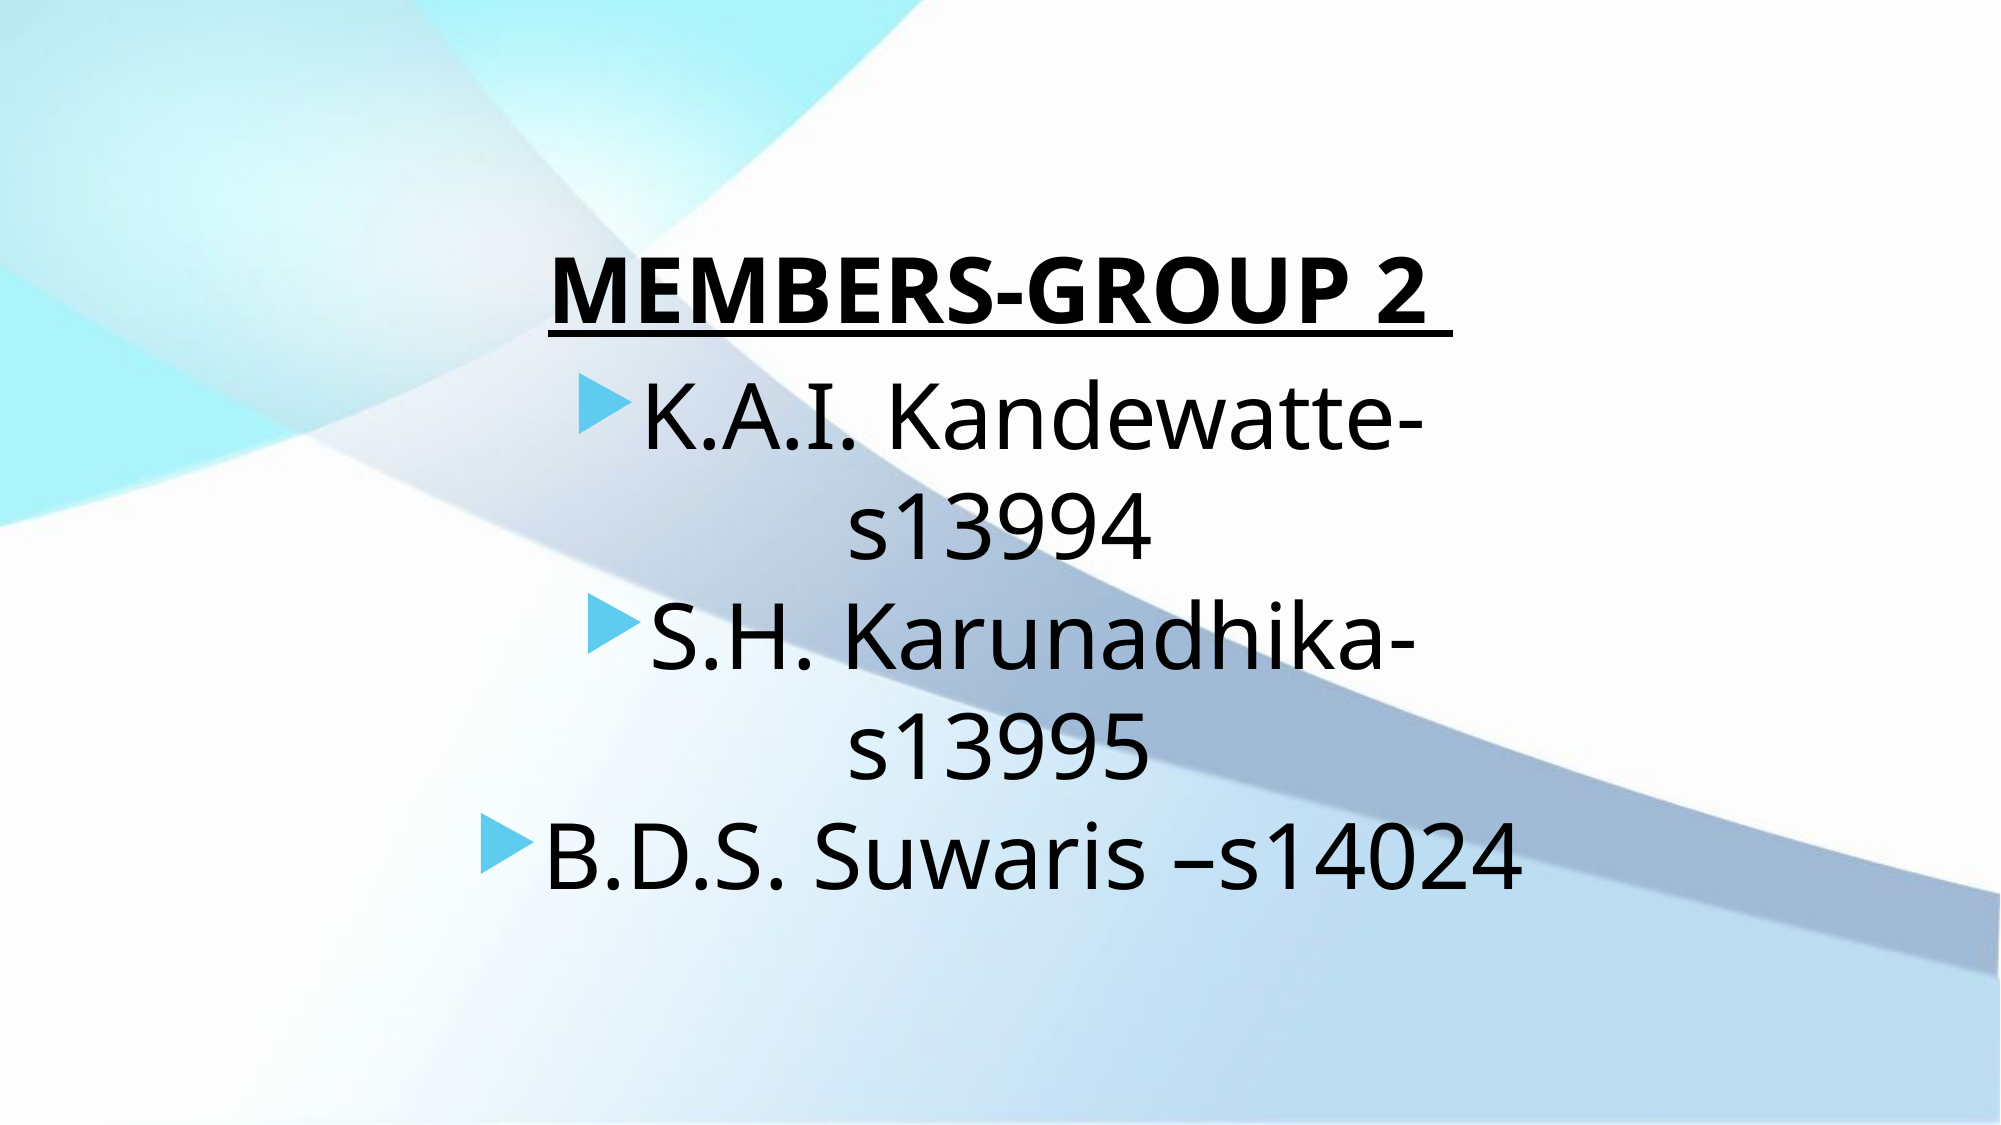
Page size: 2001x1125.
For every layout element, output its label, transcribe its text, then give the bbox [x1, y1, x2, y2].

list MEMBERS-GROUP 2 K.A.I. Kandewatte-s13994 S.H. Karunadhika- s13995 B.D.S. Suwaris –s14024 [445, 216, 1555, 836]
picture [0, 0, 2001, 1125]
